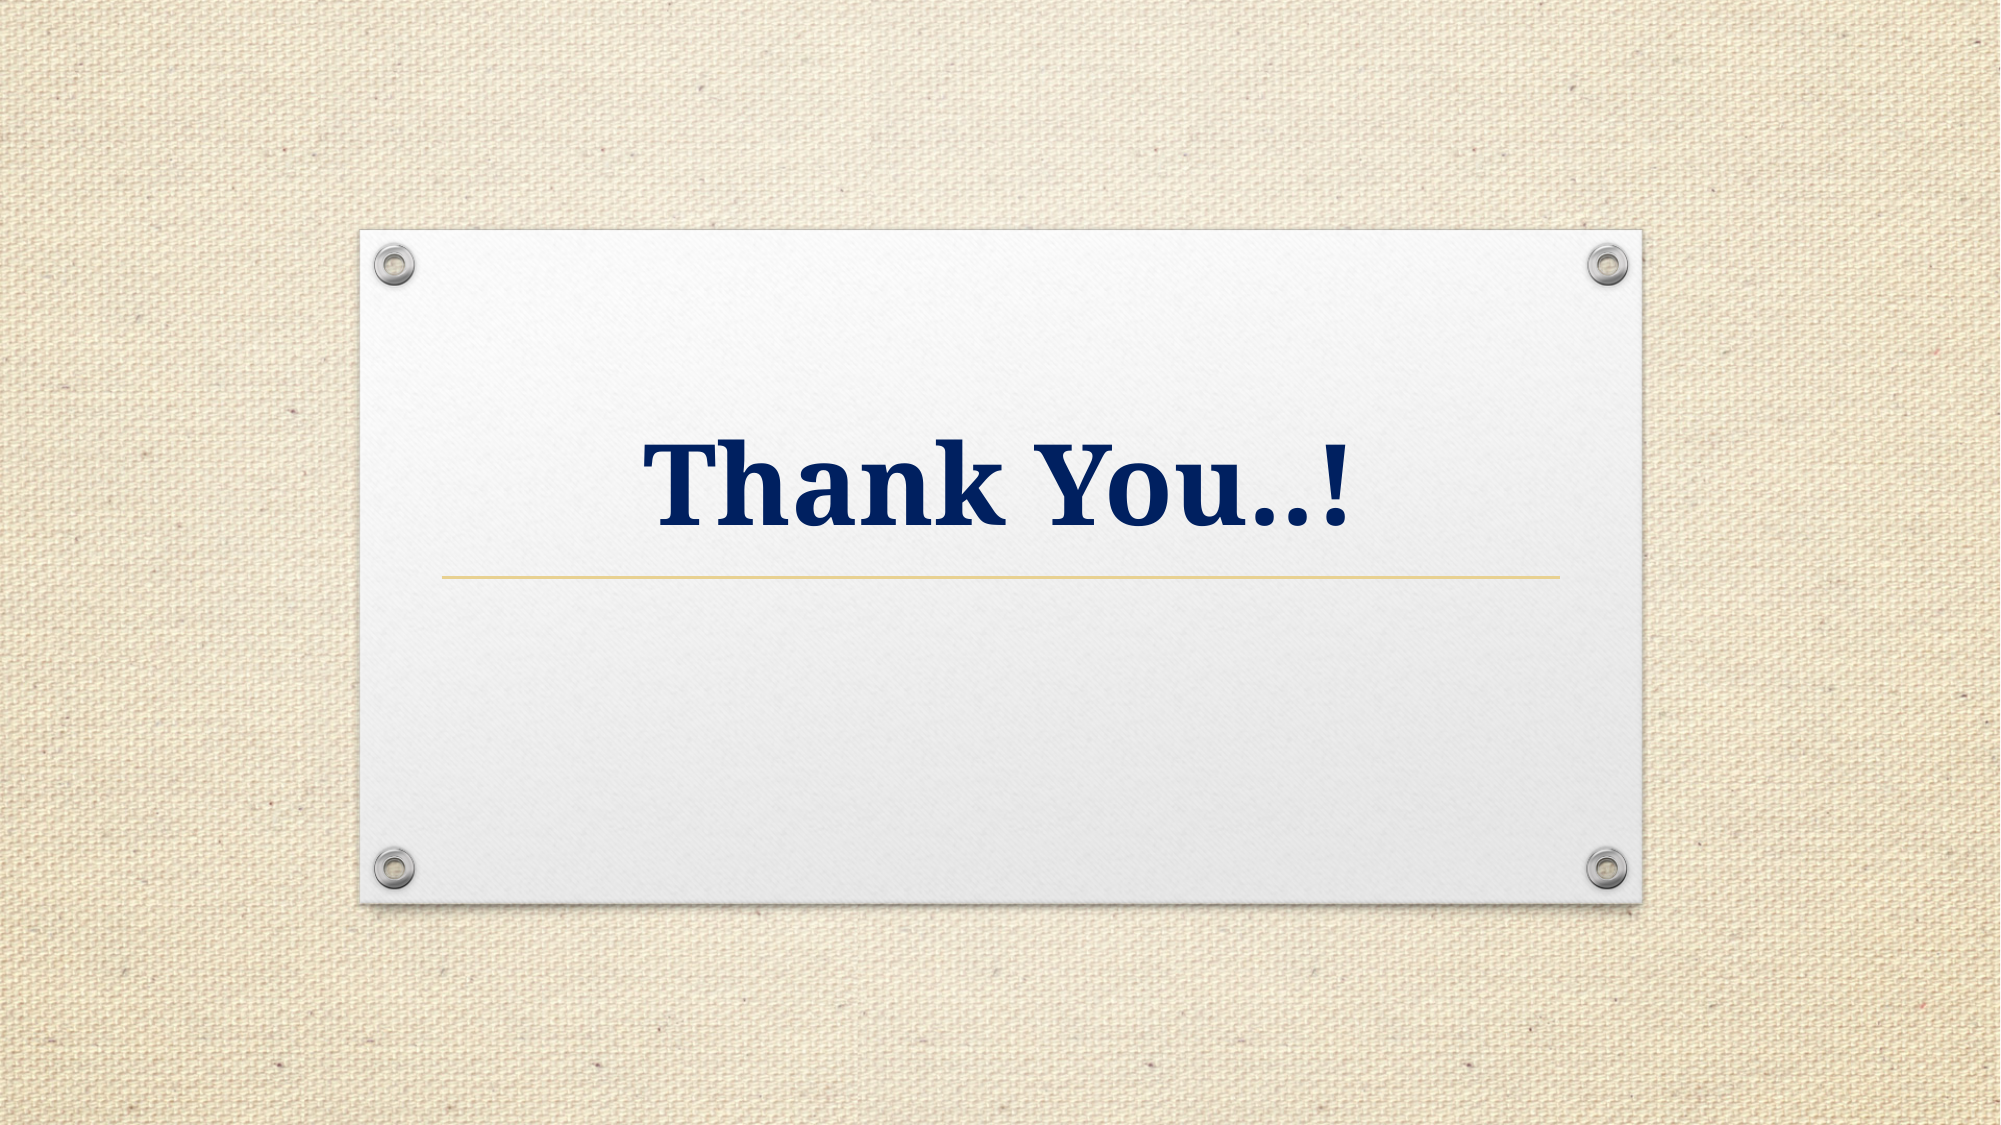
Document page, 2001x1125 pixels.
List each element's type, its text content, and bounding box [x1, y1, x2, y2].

title Thank You..! [441, 306, 1560, 556]
picture [0, 0, 2001, 1125]
